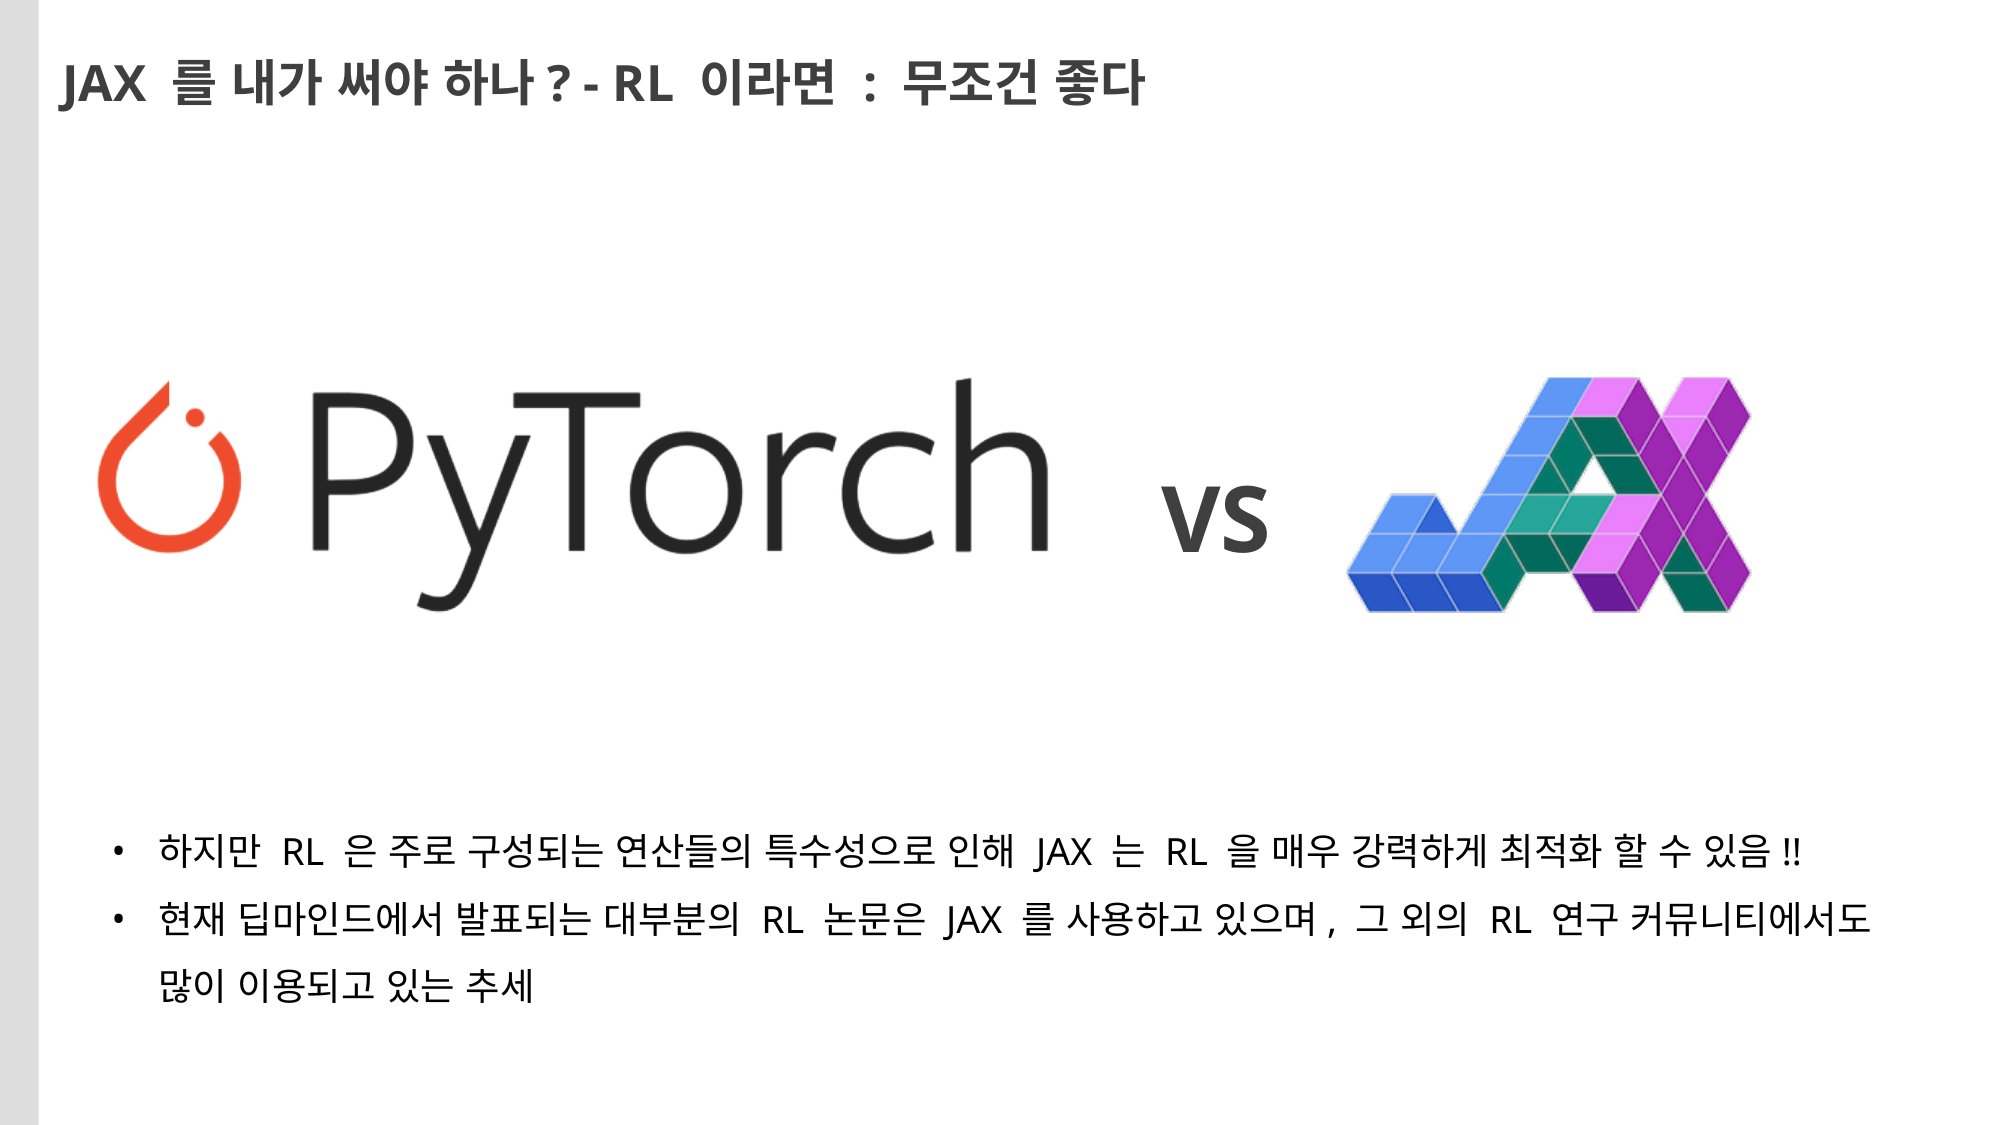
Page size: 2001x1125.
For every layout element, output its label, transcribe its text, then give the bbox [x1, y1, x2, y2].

picture [1346, 377, 1753, 614]
title JAX 를 내가 써야 하나? - RL 이라면 : 무조건 좋다 [47, 46, 1871, 125]
text_box 하지만 RL 은 주로 구성되는 연산들의 특수성으로 인해 JAX 는 RL 을 매우 강력하게 최적화 할 수 있음!! 현재 딥마인드에서 발표되는 대부분의 RL 논문은 JAX 를 사용하고 있으며, 그 외의 RL 연구 커뮤니티에서도 많이 이용되고 있는 추세 [96, 798, 1904, 1016]
picture [96, 377, 1050, 614]
text_box VS [1146, 474, 1312, 571]
